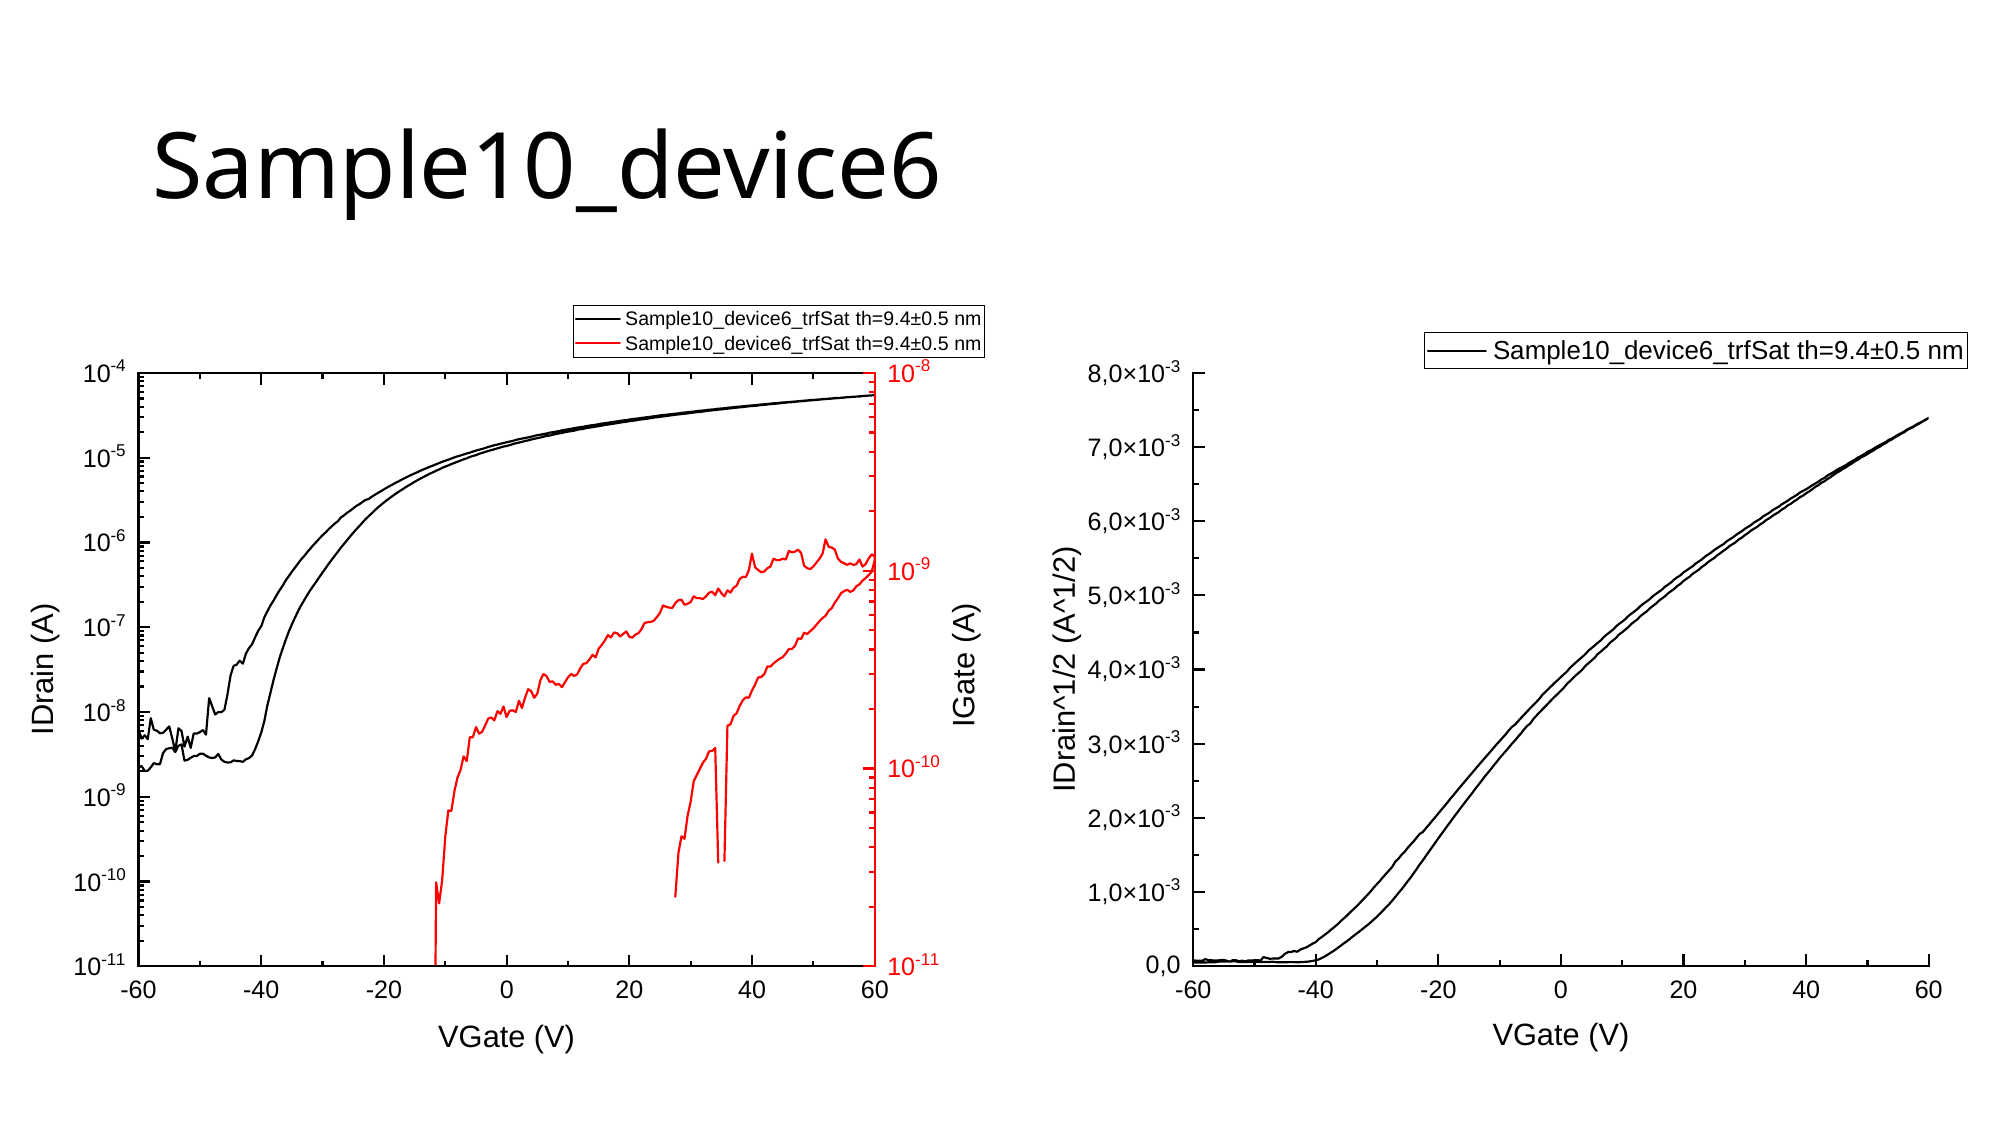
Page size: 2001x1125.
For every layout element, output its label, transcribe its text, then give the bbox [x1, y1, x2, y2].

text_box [999, 277, 2000, 1105]
title Sample10_device6 [137, 59, 1863, 277]
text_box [0, 277, 999, 1105]
